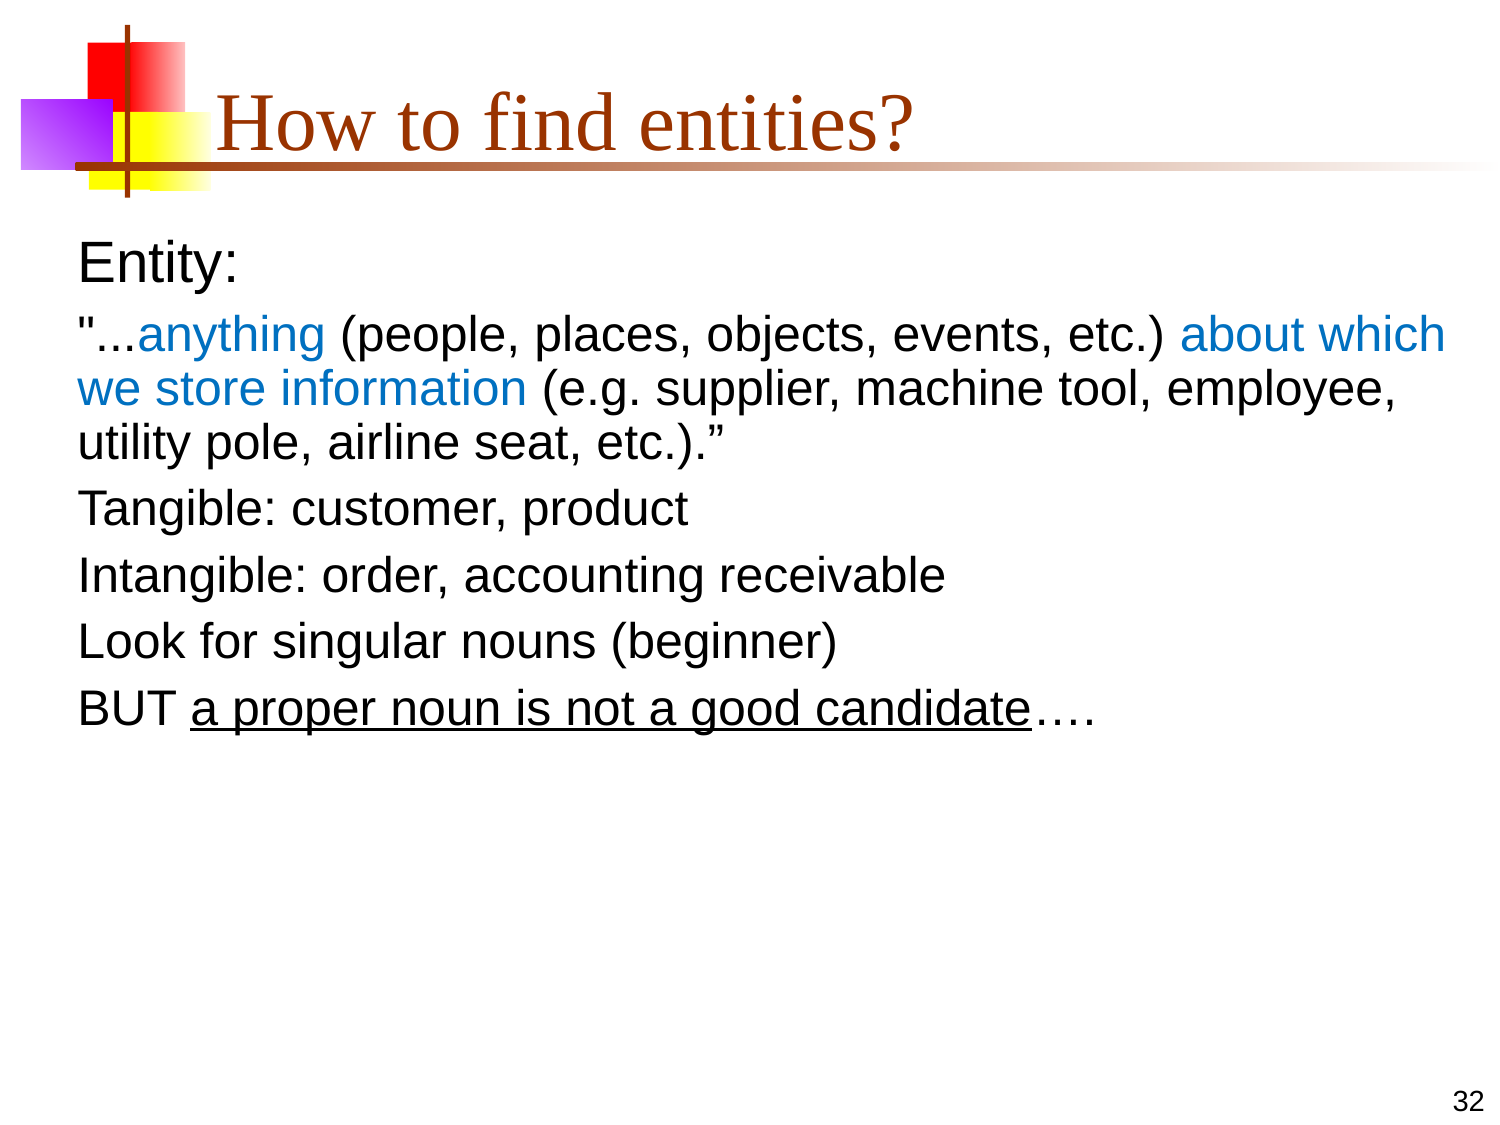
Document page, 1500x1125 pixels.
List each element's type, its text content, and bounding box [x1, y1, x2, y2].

slide_number 32 [1187, 1050, 1500, 1125]
list Entity: "...anything (people, places, objects, events, etc.) about which we store information (e.g. supplier, machine tool, employee, utility pole, airline seat, etc.).” Tangible: customer, product Intangible: order, accounting receivable Look for singular nouns (beginner) BUT a proper noun is not a good candidate…. [62, 224, 1469, 1006]
title How to find entities? [200, 37, 1479, 175]
